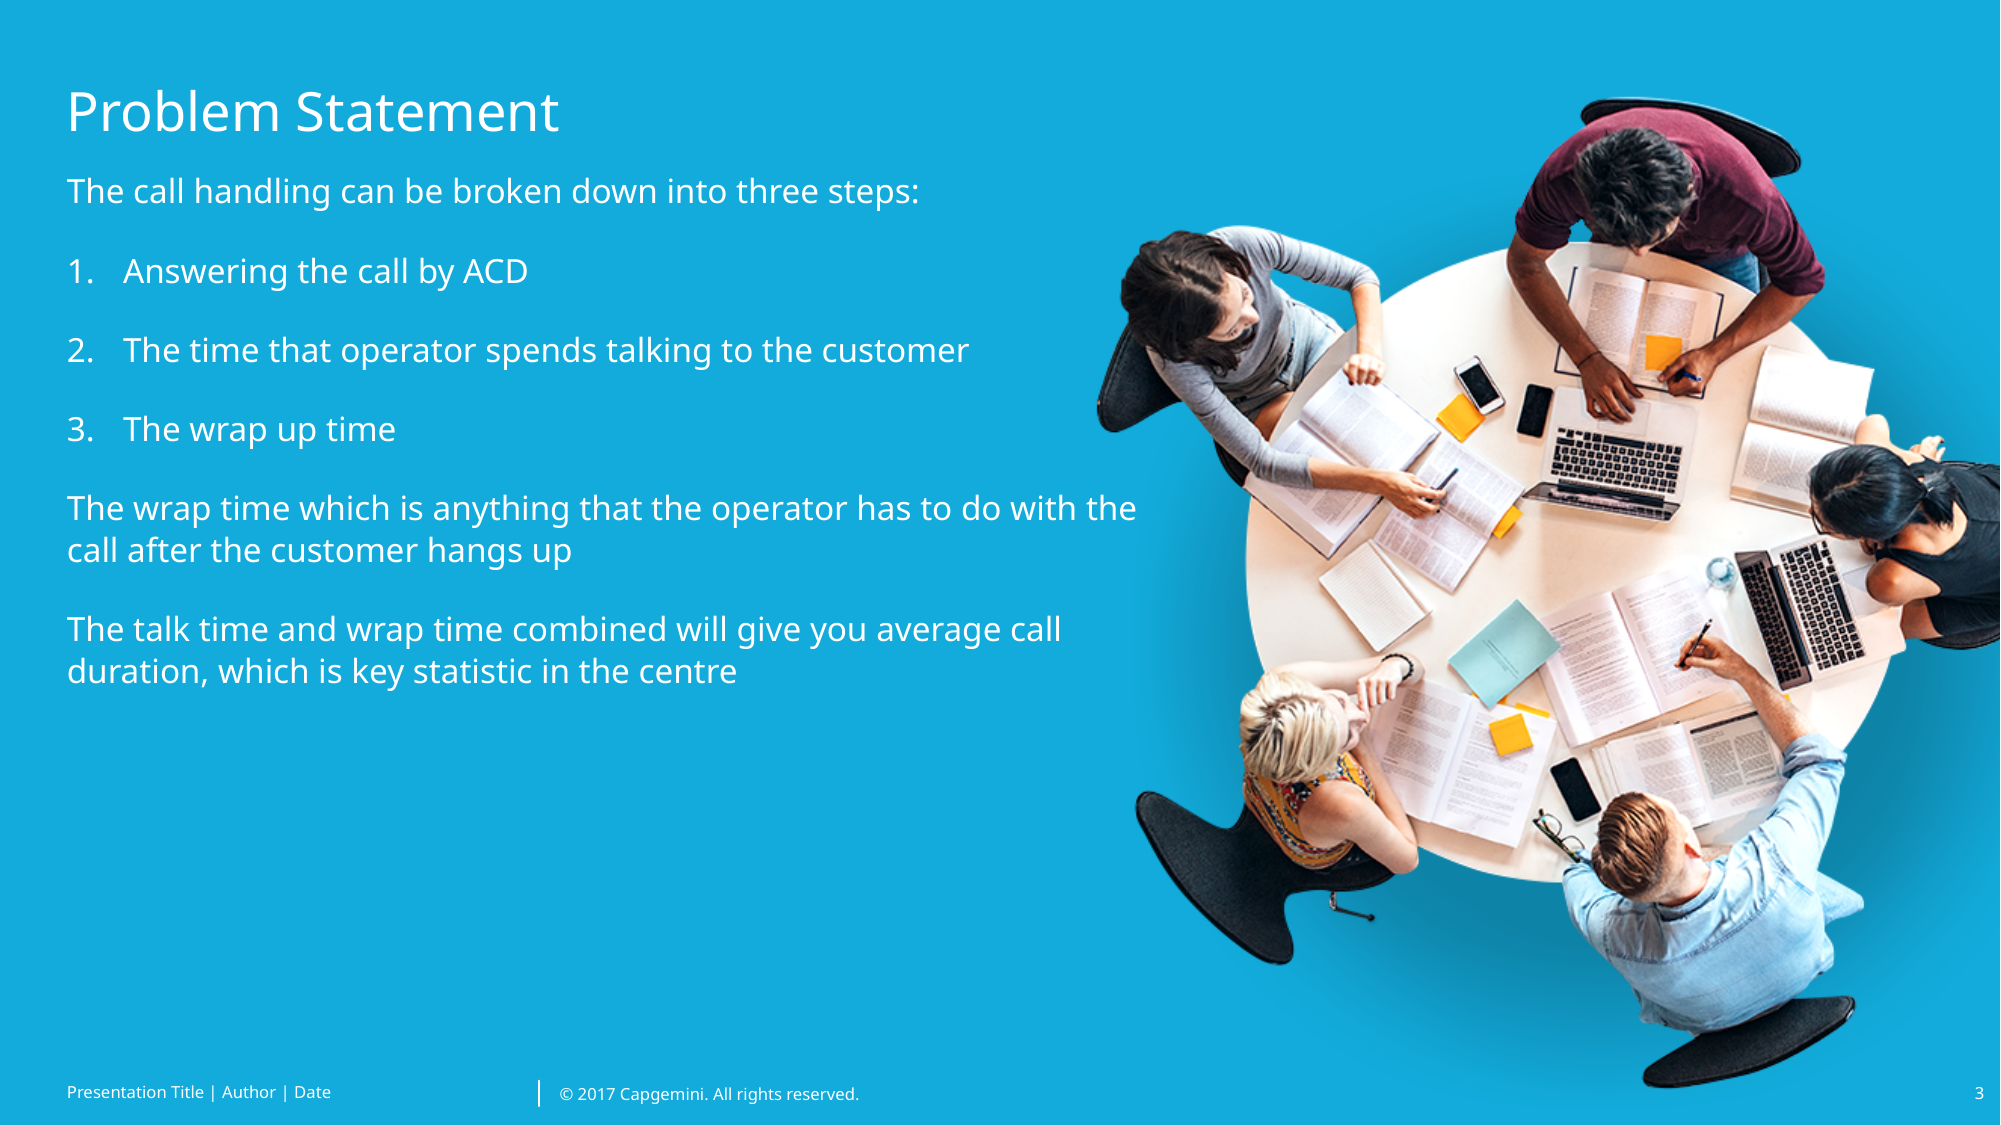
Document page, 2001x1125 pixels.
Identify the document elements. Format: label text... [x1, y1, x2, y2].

list The call handling can be broken down into three steps: Answering the call by ACD The time that operator spends talking to the customer The wrap up time The wrap time which is anything that the operator has to do with the call after the customer hangs up The talk time and wrap time combined will give you average call duration, which is key statistic in the centre [66, 168, 1166, 1058]
title Problem Statement [66, 35, 1715, 143]
picture [697, 0, 2000, 1125]
